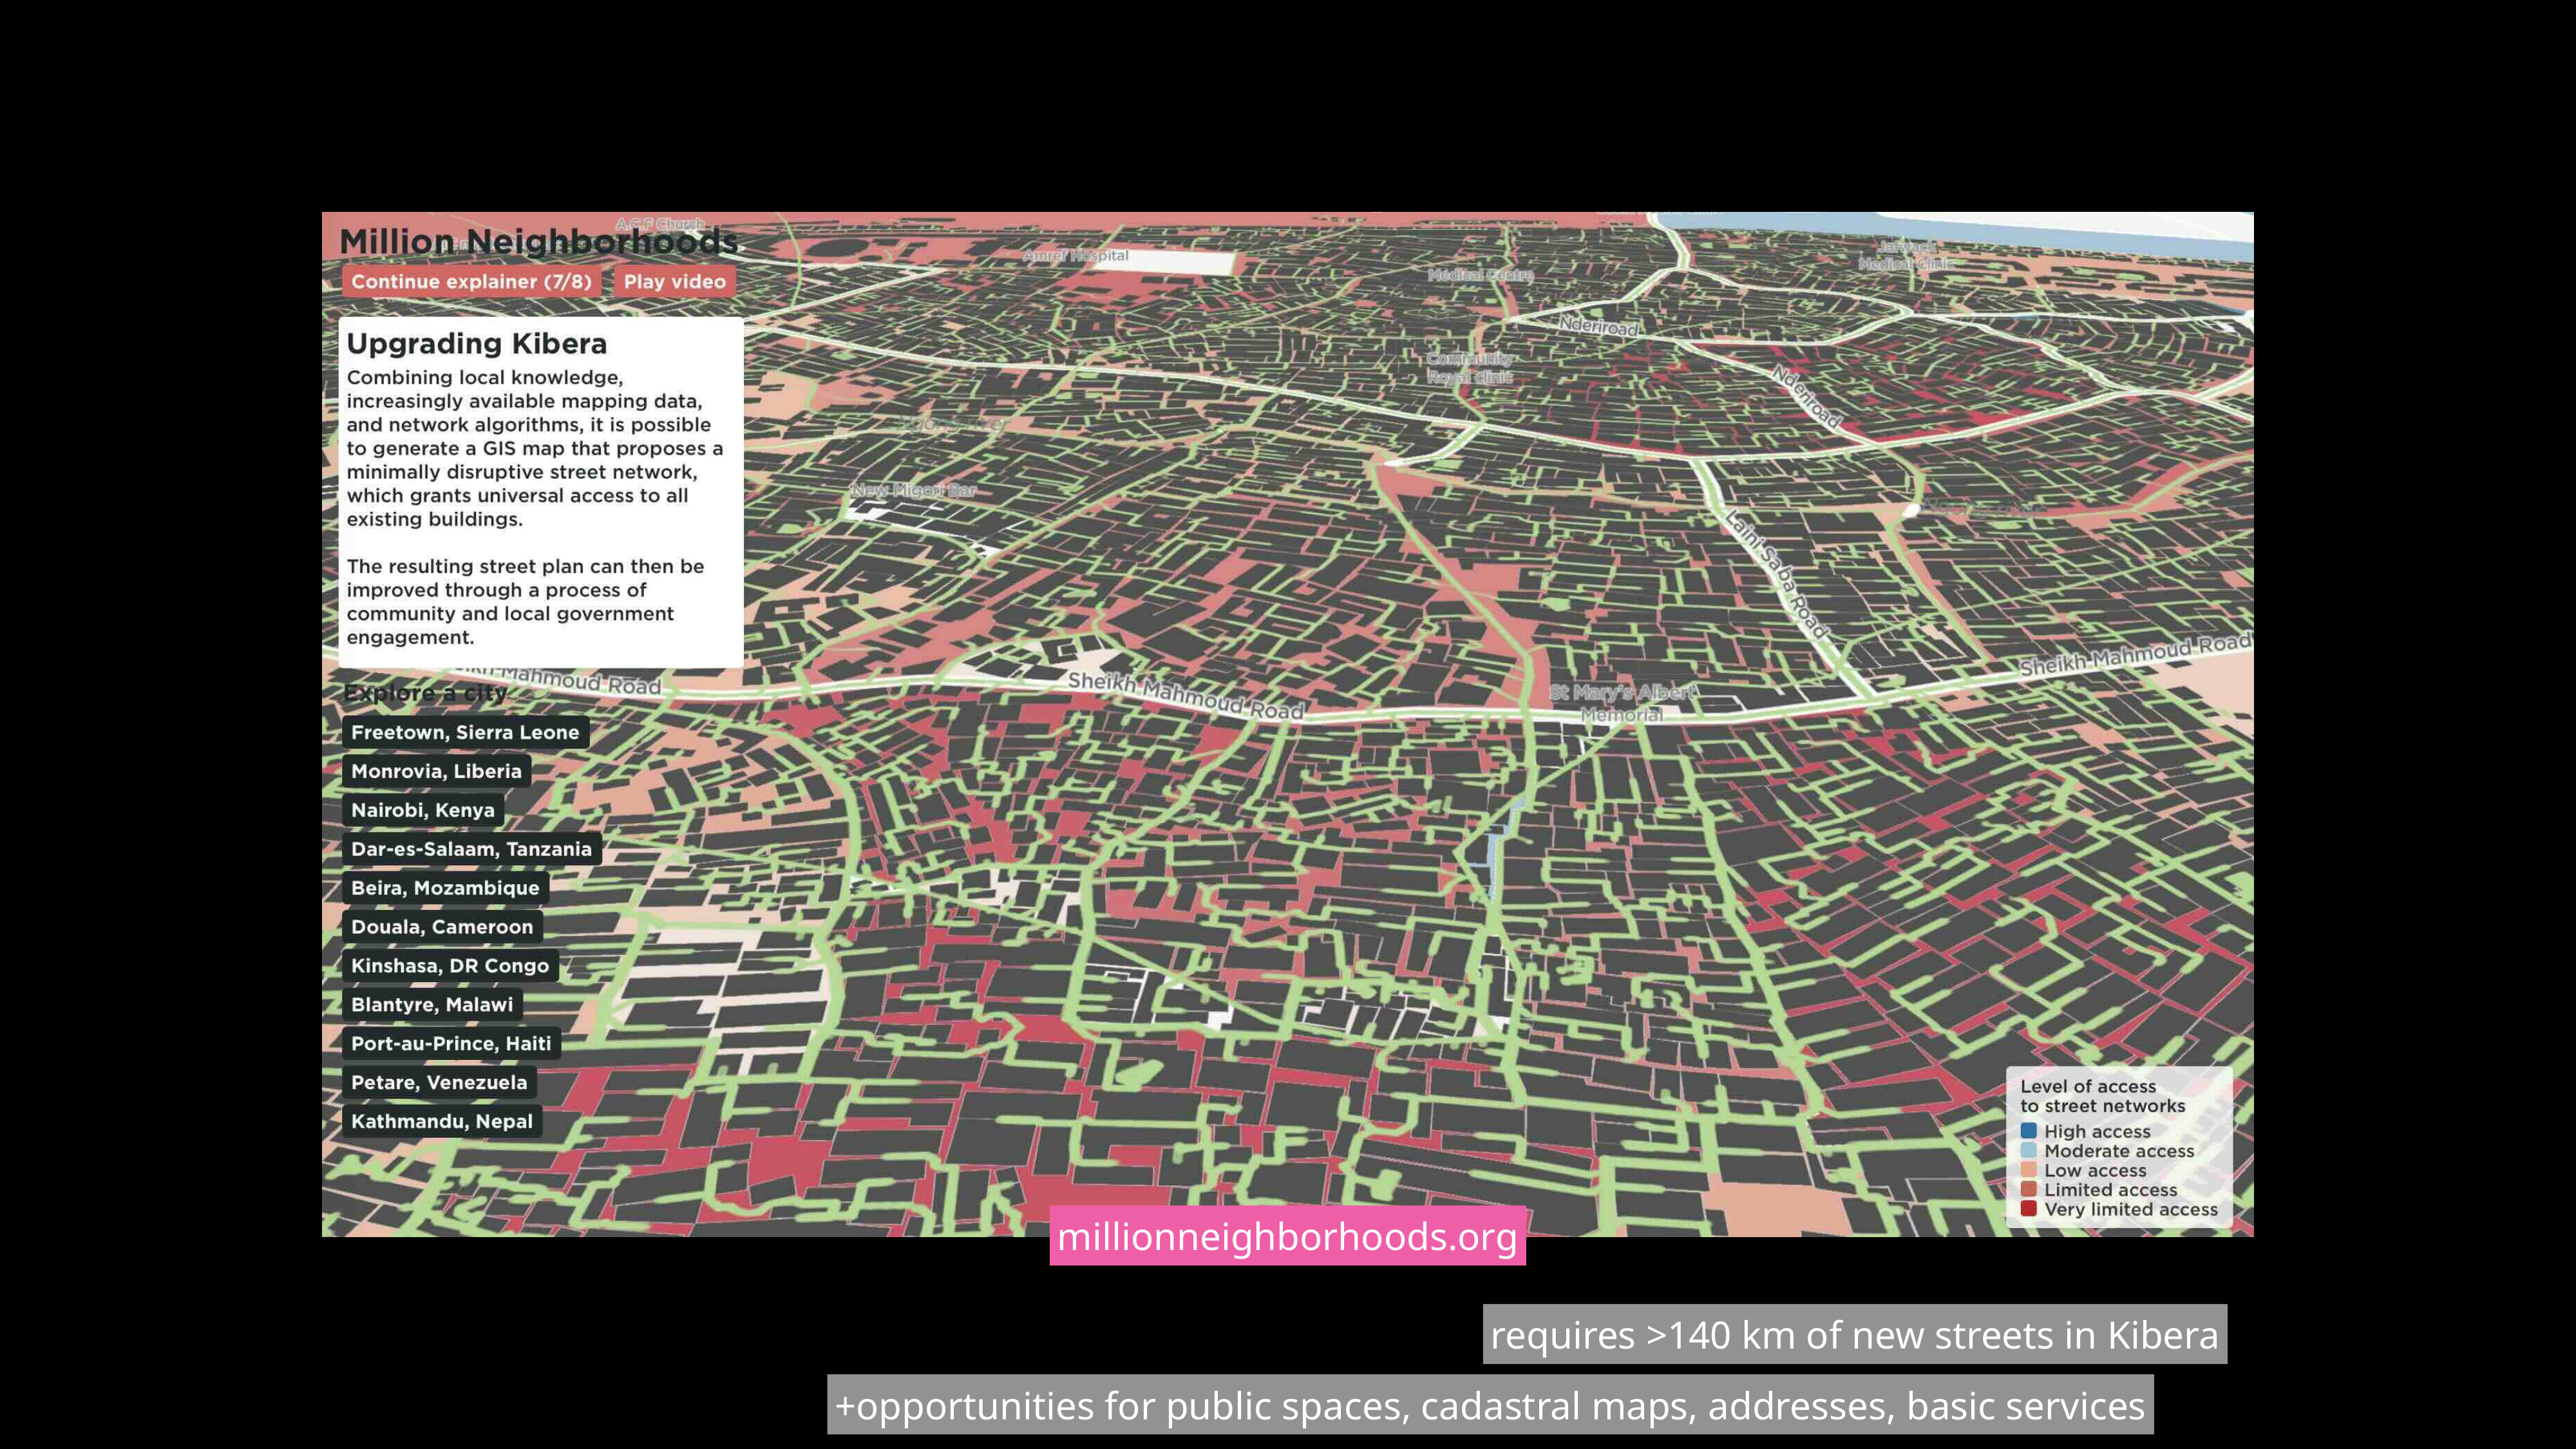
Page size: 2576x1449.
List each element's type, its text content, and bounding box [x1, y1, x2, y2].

text_box +opportunities for public spaces, cadastral maps, addresses, basic services [827, 1374, 2154, 1435]
picture [321, 212, 2255, 1237]
text_box requires >140 km of new streets in Kibera [1482, 1303, 2228, 1365]
text_box millionneighborhoods.org [1050, 1237, 1526, 1266]
